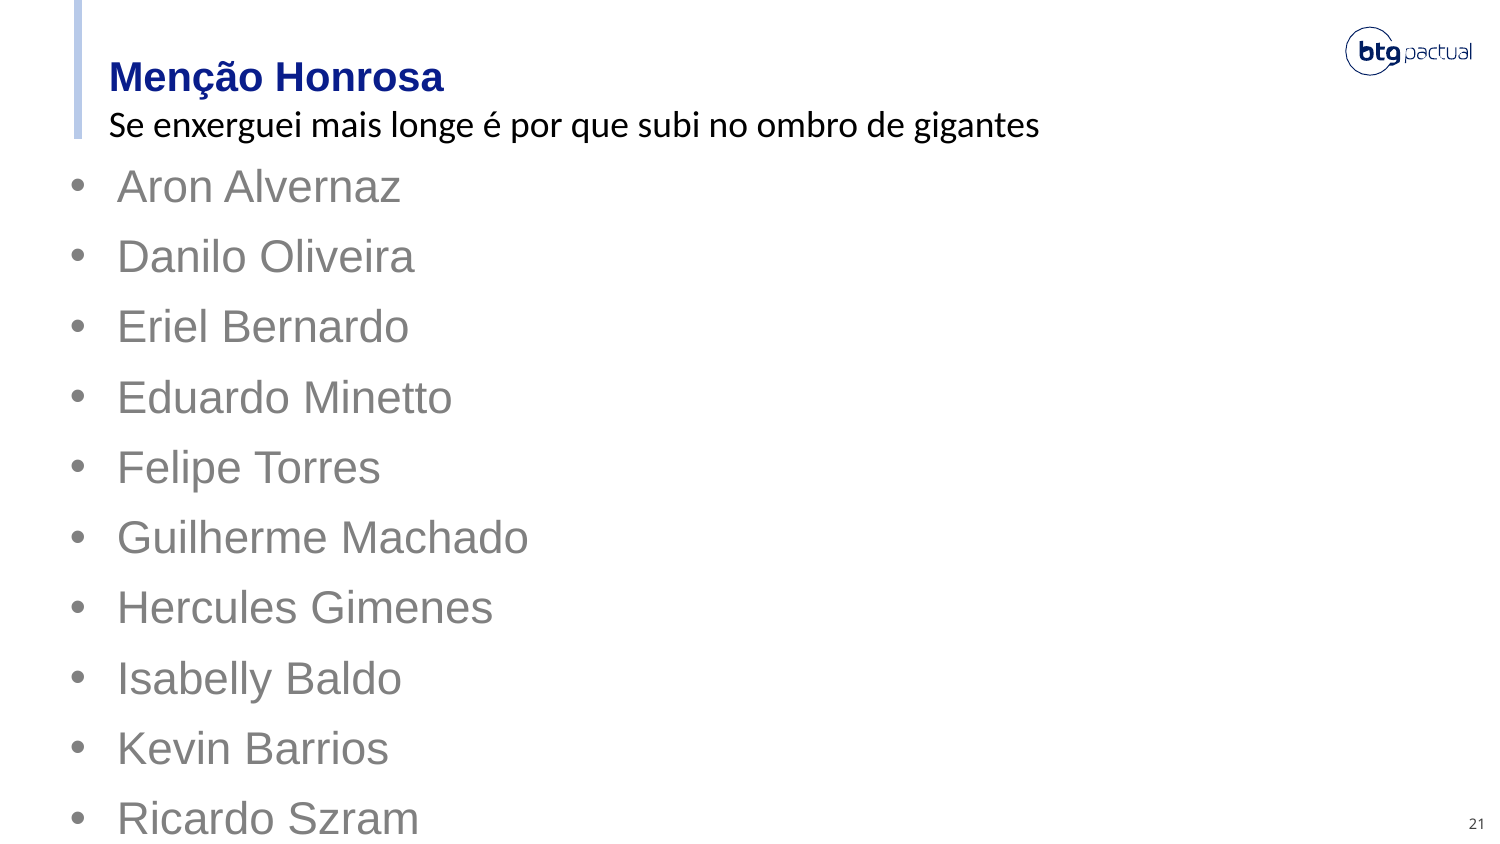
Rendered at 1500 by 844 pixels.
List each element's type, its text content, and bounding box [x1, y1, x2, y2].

text_box [1404, 47, 1416, 64]
text_box 21 [1462, 810, 1494, 835]
text_box [1417, 47, 1427, 60]
text_box Se enxerguei mais longe é por que subi no ombro de gigantes [93, 92, 1500, 156]
text_box Aron Alvernaz Danilo Oliveira Eriel Bernardo Eduardo Minetto Felipe Torres Guilherme Machado Hercules Gimenes Isabelly Baldo Kevin Barrios Ricardo Szram [54, 155, 1379, 818]
text_box [1438, 44, 1457, 60]
text_box [1458, 47, 1468, 60]
text_box [1345, 26, 1401, 76]
title Menção Honrosa [106, 44, 1100, 92]
